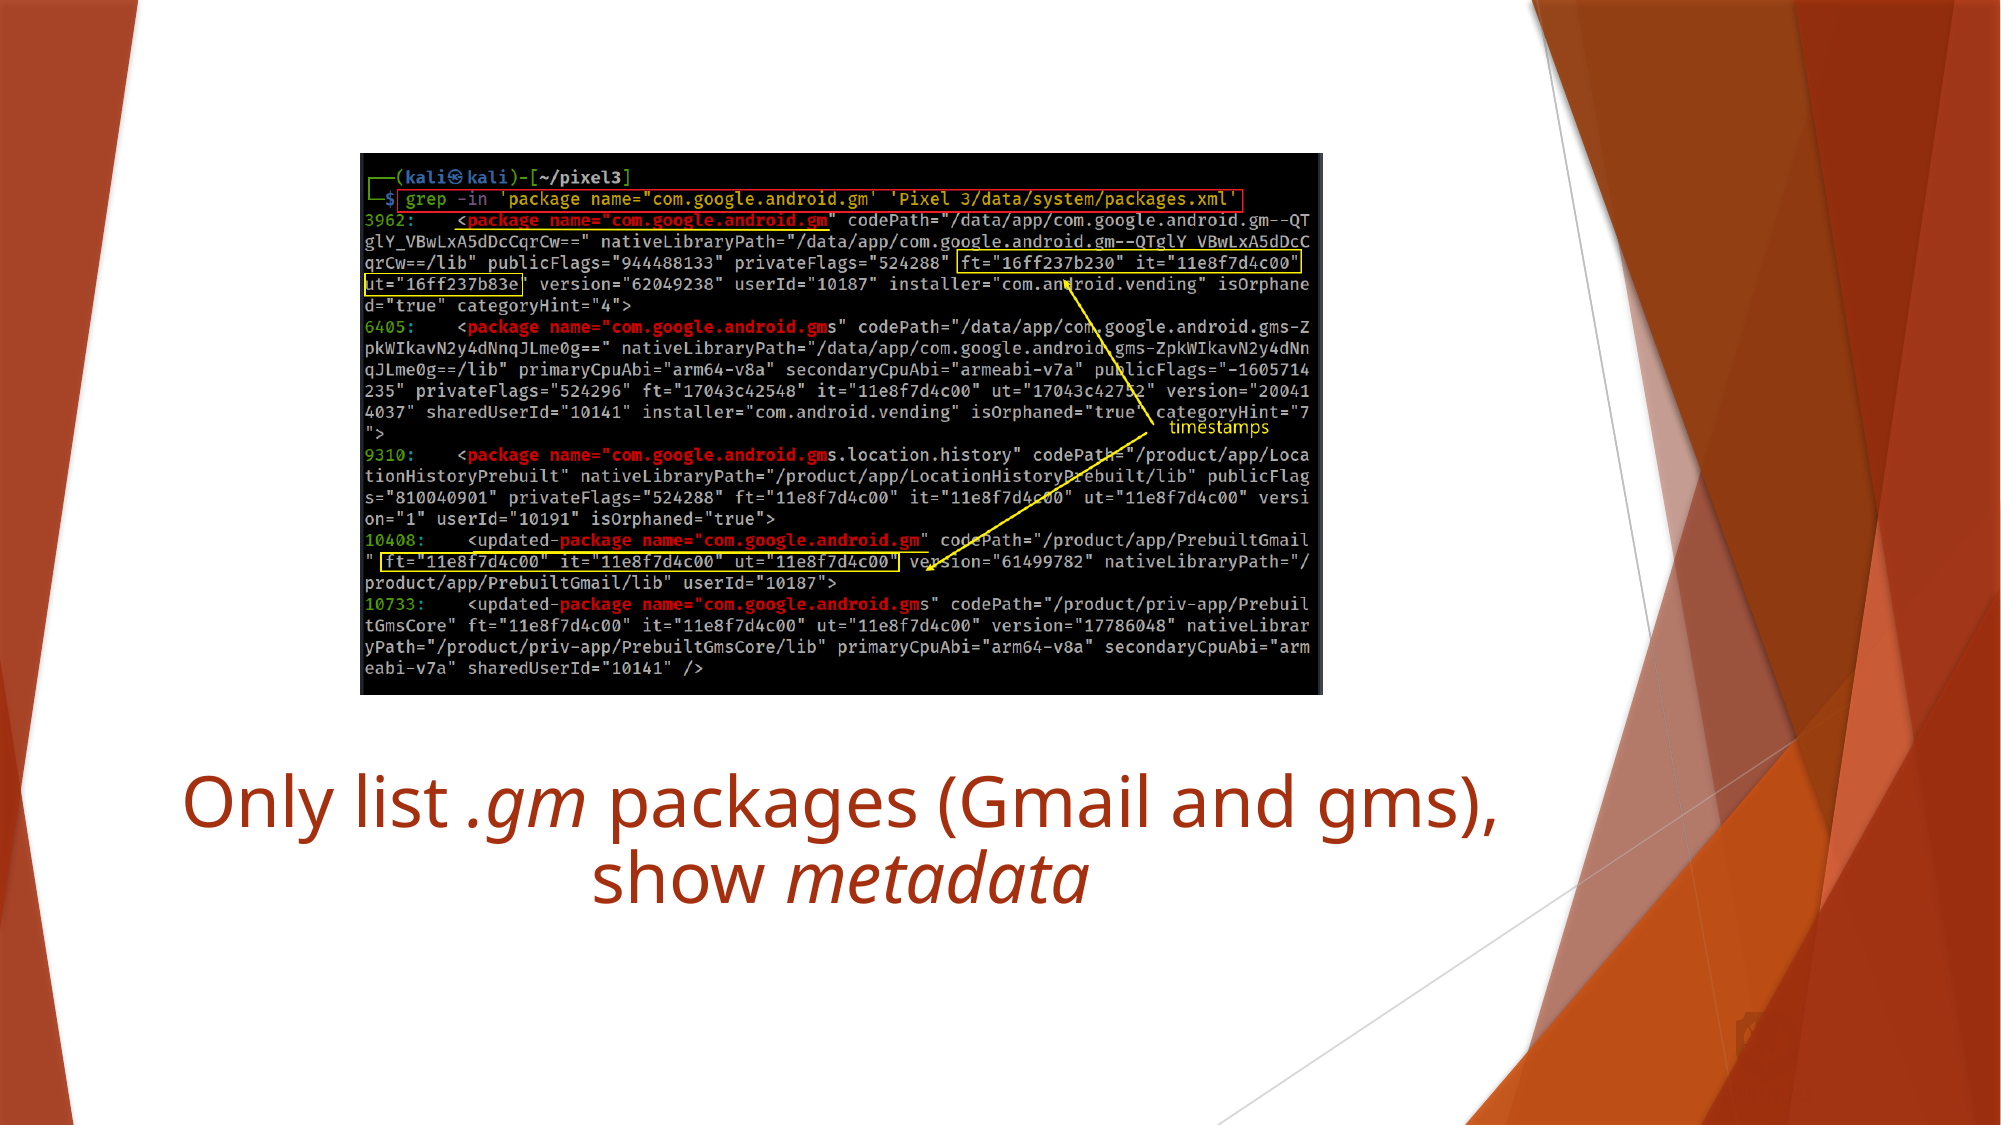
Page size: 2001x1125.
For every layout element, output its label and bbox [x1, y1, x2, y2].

picture [359, 152, 1324, 695]
text_box [0, 0, 2000, 1125]
